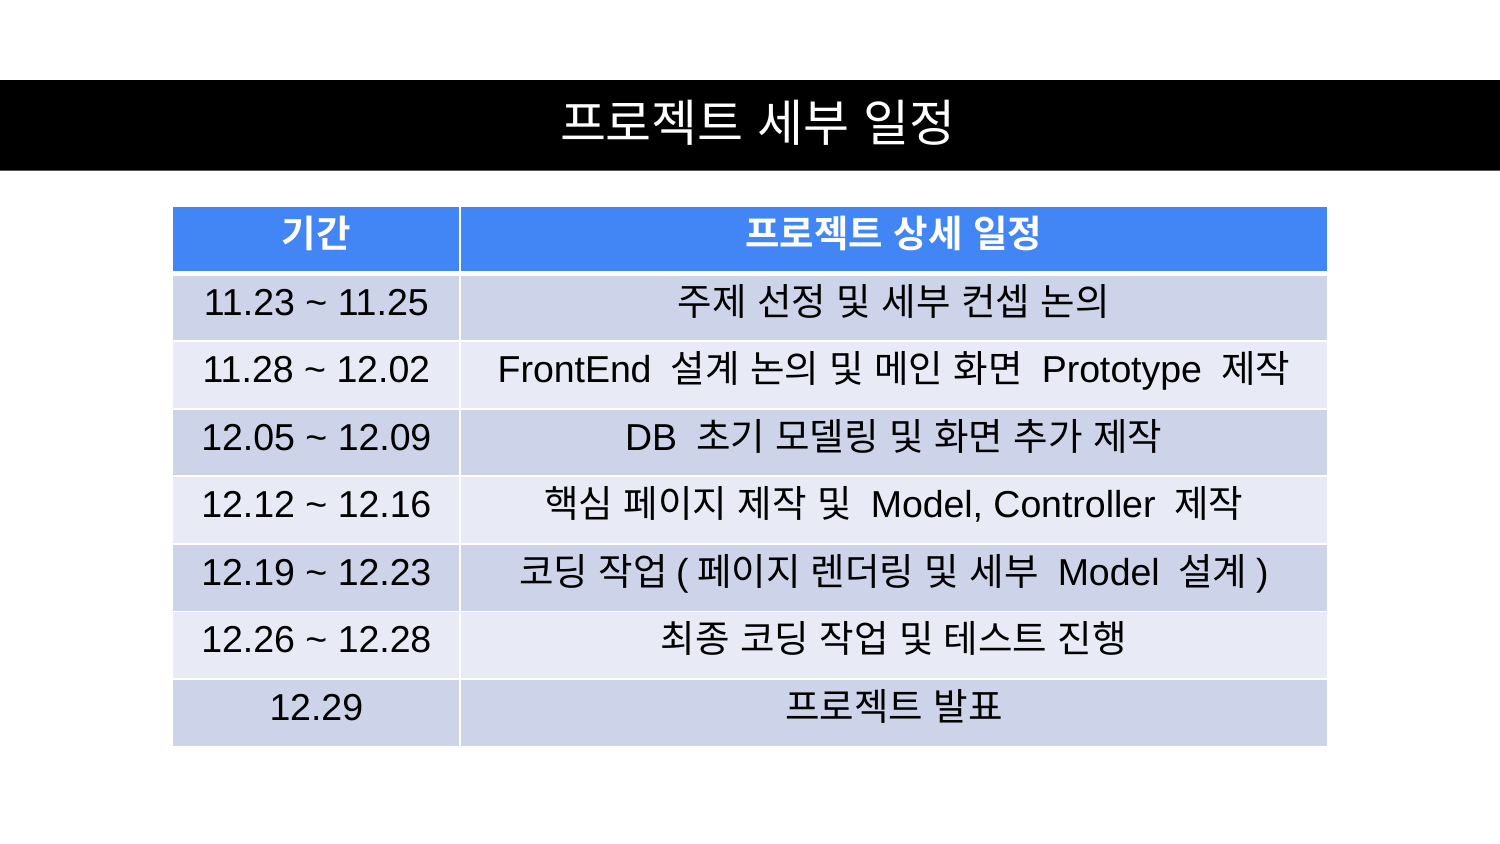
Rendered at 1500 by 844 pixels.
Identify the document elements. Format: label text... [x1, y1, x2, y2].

table_cell FrontEnd 설계 논의 및 메인 화면 Prototype 제작 [461, 342, 1327, 408]
text_box [0, 80, 68, 171]
table_header 기간 [173, 207, 459, 271]
table_cell 코딩 작업(페이지 렌더링 및 세부 Model 설계) [461, 545, 1327, 611]
table_cell 주제 선정 및 세부 컨셉 논의 [461, 276, 1327, 340]
text_box [1448, 80, 1500, 171]
table_cell 12.19 ~ 12.23 [173, 545, 459, 611]
table_cell 11.23 ~ 11.25 [173, 276, 459, 340]
table_cell 12.05 ~ 12.09 [173, 410, 459, 475]
table_cell 12.29 [173, 680, 459, 746]
table_header 프로젝트 상세 일정 [461, 207, 1327, 271]
table_cell 12.12 ~ 12.16 [173, 477, 459, 543]
table_cell 11.28 ~ 12.02 [173, 342, 459, 408]
table_cell 프로젝트 발표 [461, 680, 1327, 746]
table_cell 12.26 ~ 12.28 [173, 612, 459, 678]
title 프로젝트 세부 일정 [68, 79, 1448, 171]
table_cell 핵심 페이지 제작 및 Model, Controller 제작 [461, 477, 1327, 543]
table_cell DB 초기 모델링 및 화면 추가 제작 [461, 410, 1327, 475]
table_cell 최종 코딩 작업 및 테스트 진행 [461, 612, 1327, 678]
